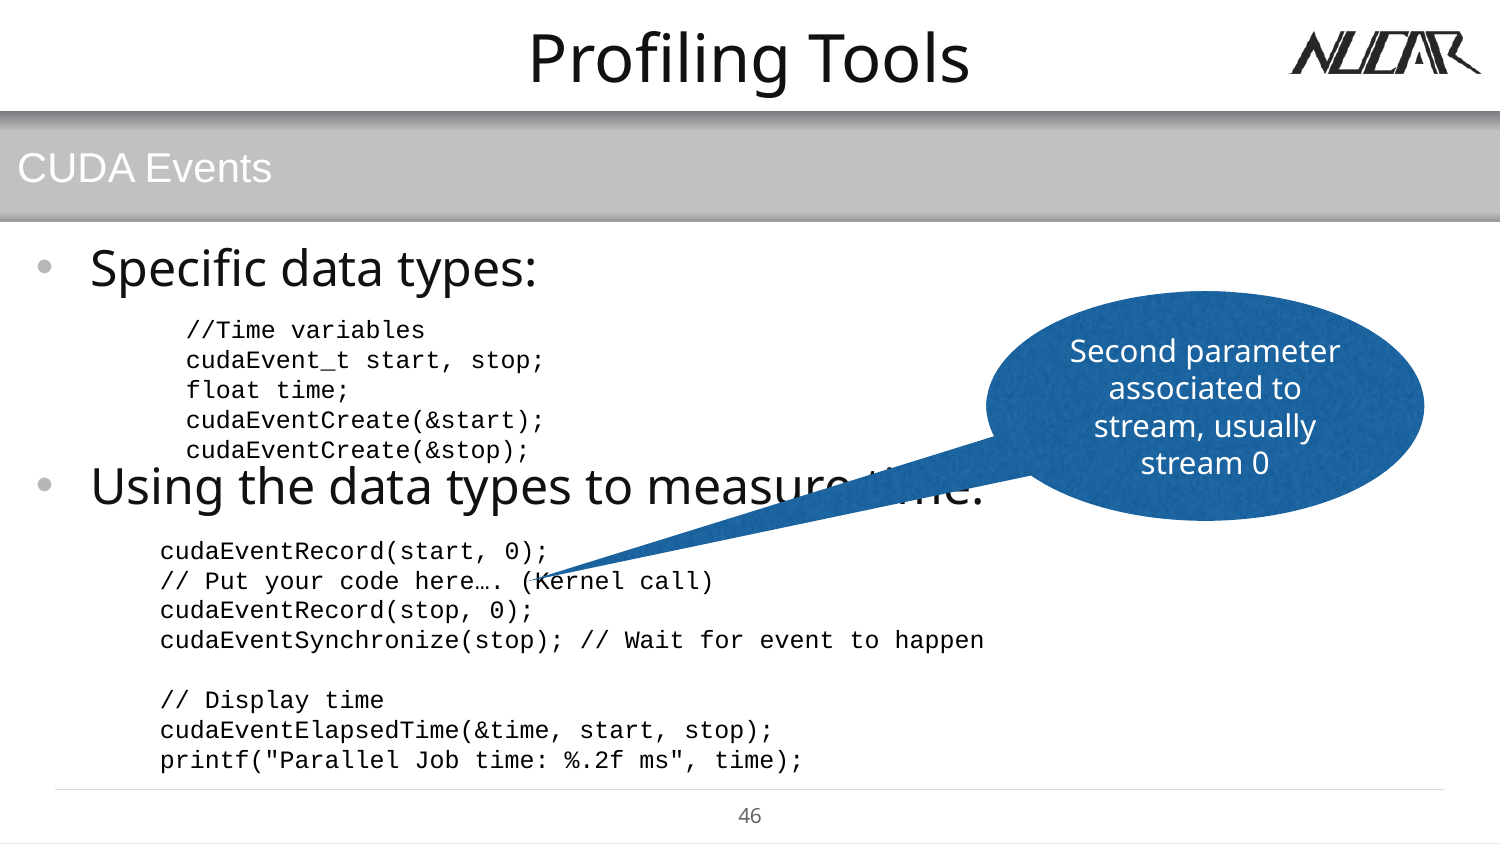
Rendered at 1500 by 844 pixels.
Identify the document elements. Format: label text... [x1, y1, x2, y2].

slide_number 46 [97, 789, 1403, 844]
text_box Second parameter associated to stream, usually stream 0 [526, 291, 1425, 582]
text_box cudaEventRecord(start, 0); // Put your code here…. (Kernel call) cudaEventRecord(stop, 0); cudaEventSynchronize(stop); // Wait for event to happen // Display time cudaEventElapsedTime(&time, start, stop); printf("Parallel Job time: %.2f ms", time); [153, 527, 1101, 780]
text_box CUDA Events [2, 133, 288, 199]
list Specific data types: Using the data types to measure time: [0, 221, 1500, 735]
title Profiling Tools [97, 0, 1403, 111]
text_box //Time variables cudaEvent_t start, stop; float time; cudaEventCreate(&start); cudaEventCreate(&stop); [179, 307, 553, 470]
